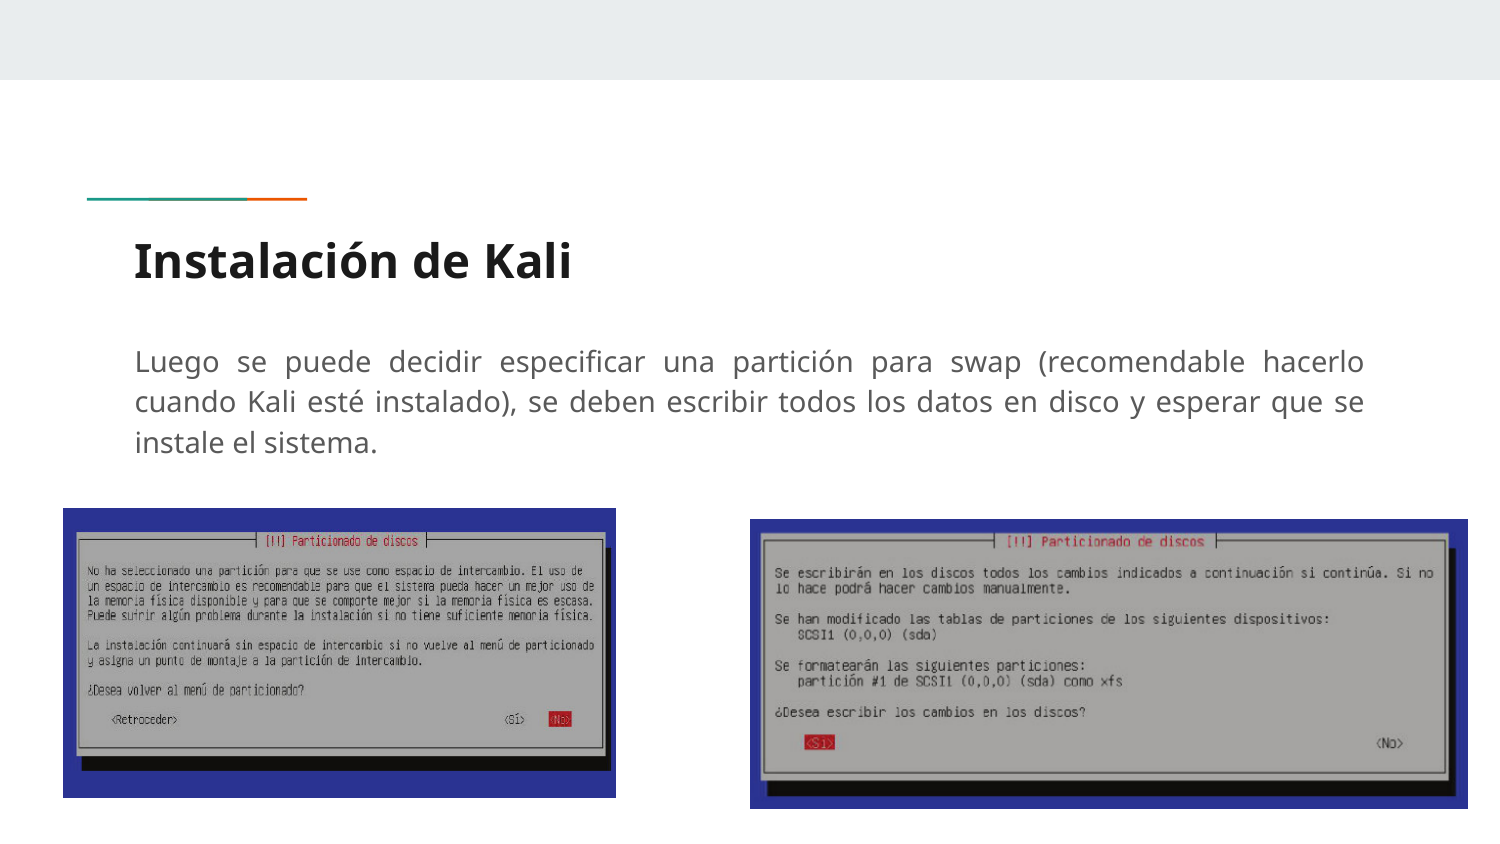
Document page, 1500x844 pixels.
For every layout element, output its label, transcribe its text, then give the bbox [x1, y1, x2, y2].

title Instalación de Kali [119, 216, 1381, 305]
picture [749, 519, 1468, 809]
picture [63, 508, 616, 798]
list Luego se puede decidir especificar una partición para swap (recomendable hacerlo cuando Kali esté instalado), se deben escribir todos los datos en disco y esperar que se instale el sistema. [119, 322, 1381, 482]
